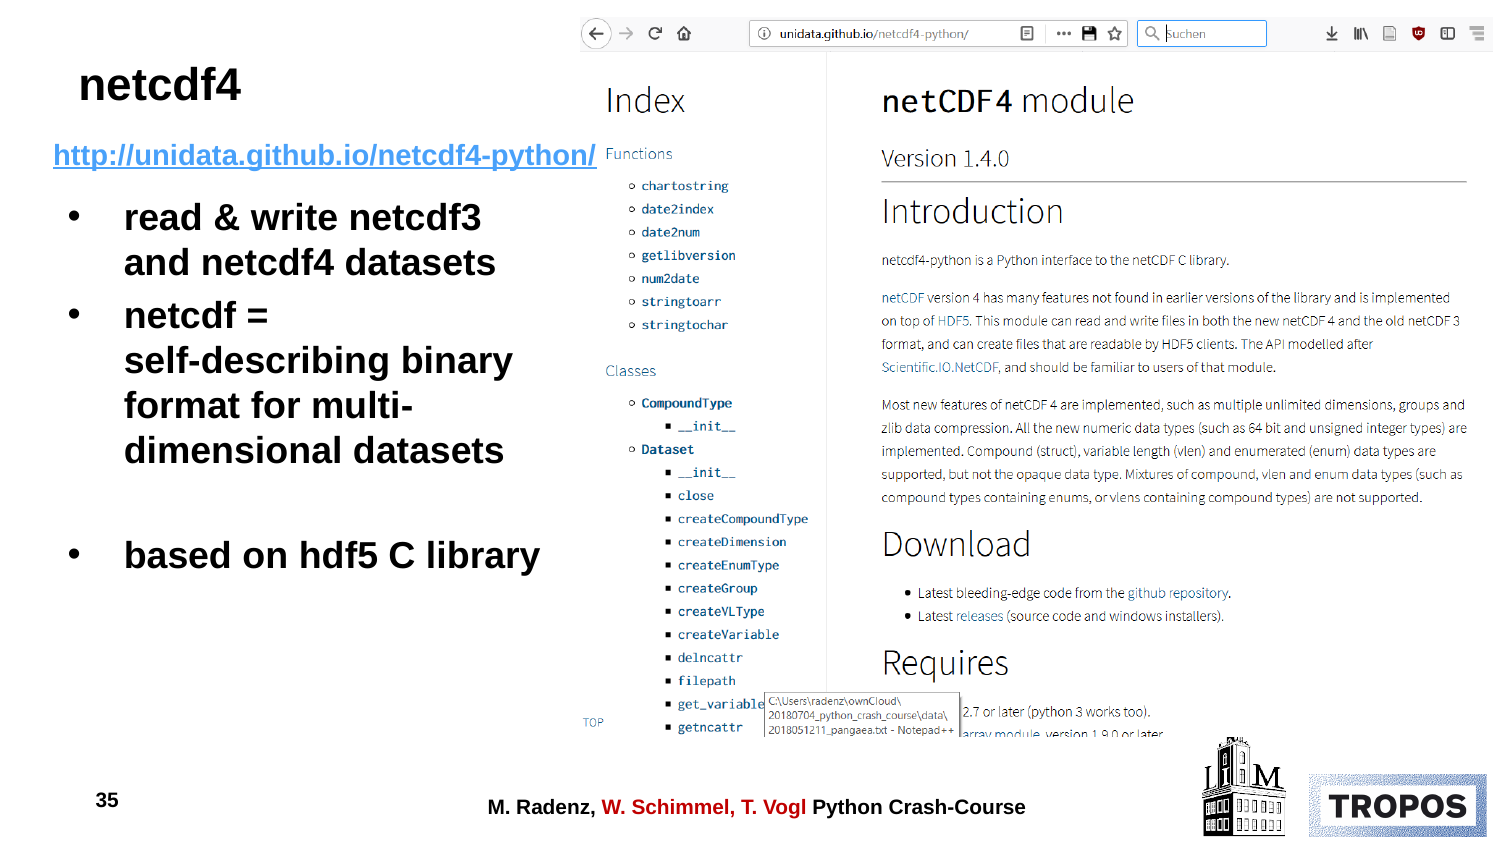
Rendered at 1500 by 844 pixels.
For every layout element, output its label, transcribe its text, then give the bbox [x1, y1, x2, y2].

footer M. Radenz, W. Schimmel, T. Vogl Python Crash-Course [464, 783, 1049, 829]
picture [1309, 774, 1487, 837]
list read & write netcdf3 and netcdf4 datasets netcdf = self-describing binary format for multi-dimensional datasets based on hdf5 C library [53, 186, 575, 723]
list netcdf4 [78, 54, 575, 129]
slide_number 35 [78, 776, 136, 822]
picture [580, 17, 1493, 844]
text_box http://unidata.github.io/netcdf4-python/ [38, 129, 575, 179]
